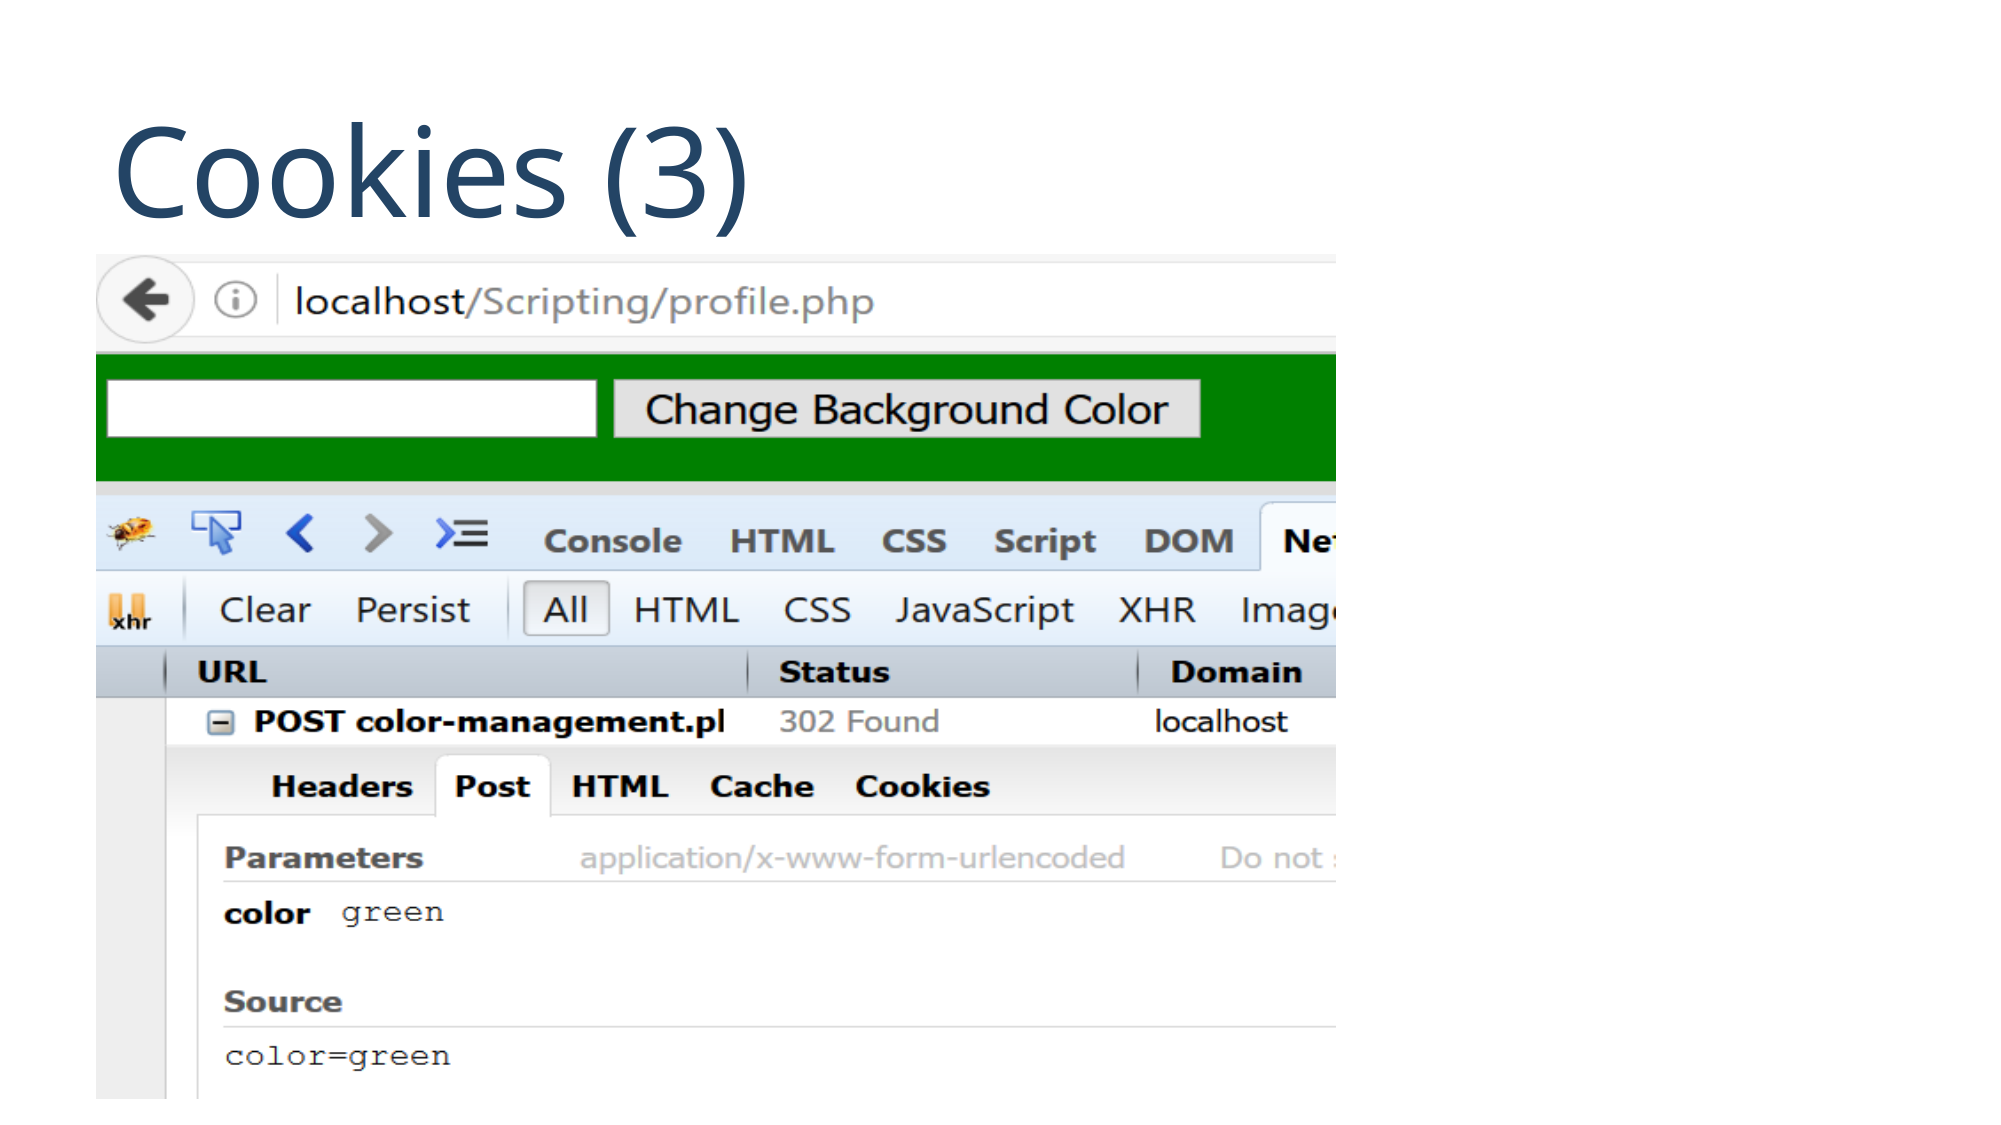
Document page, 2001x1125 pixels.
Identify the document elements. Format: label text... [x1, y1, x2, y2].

picture [96, 254, 1336, 1099]
title Cookies (3) [96, 99, 1998, 255]
